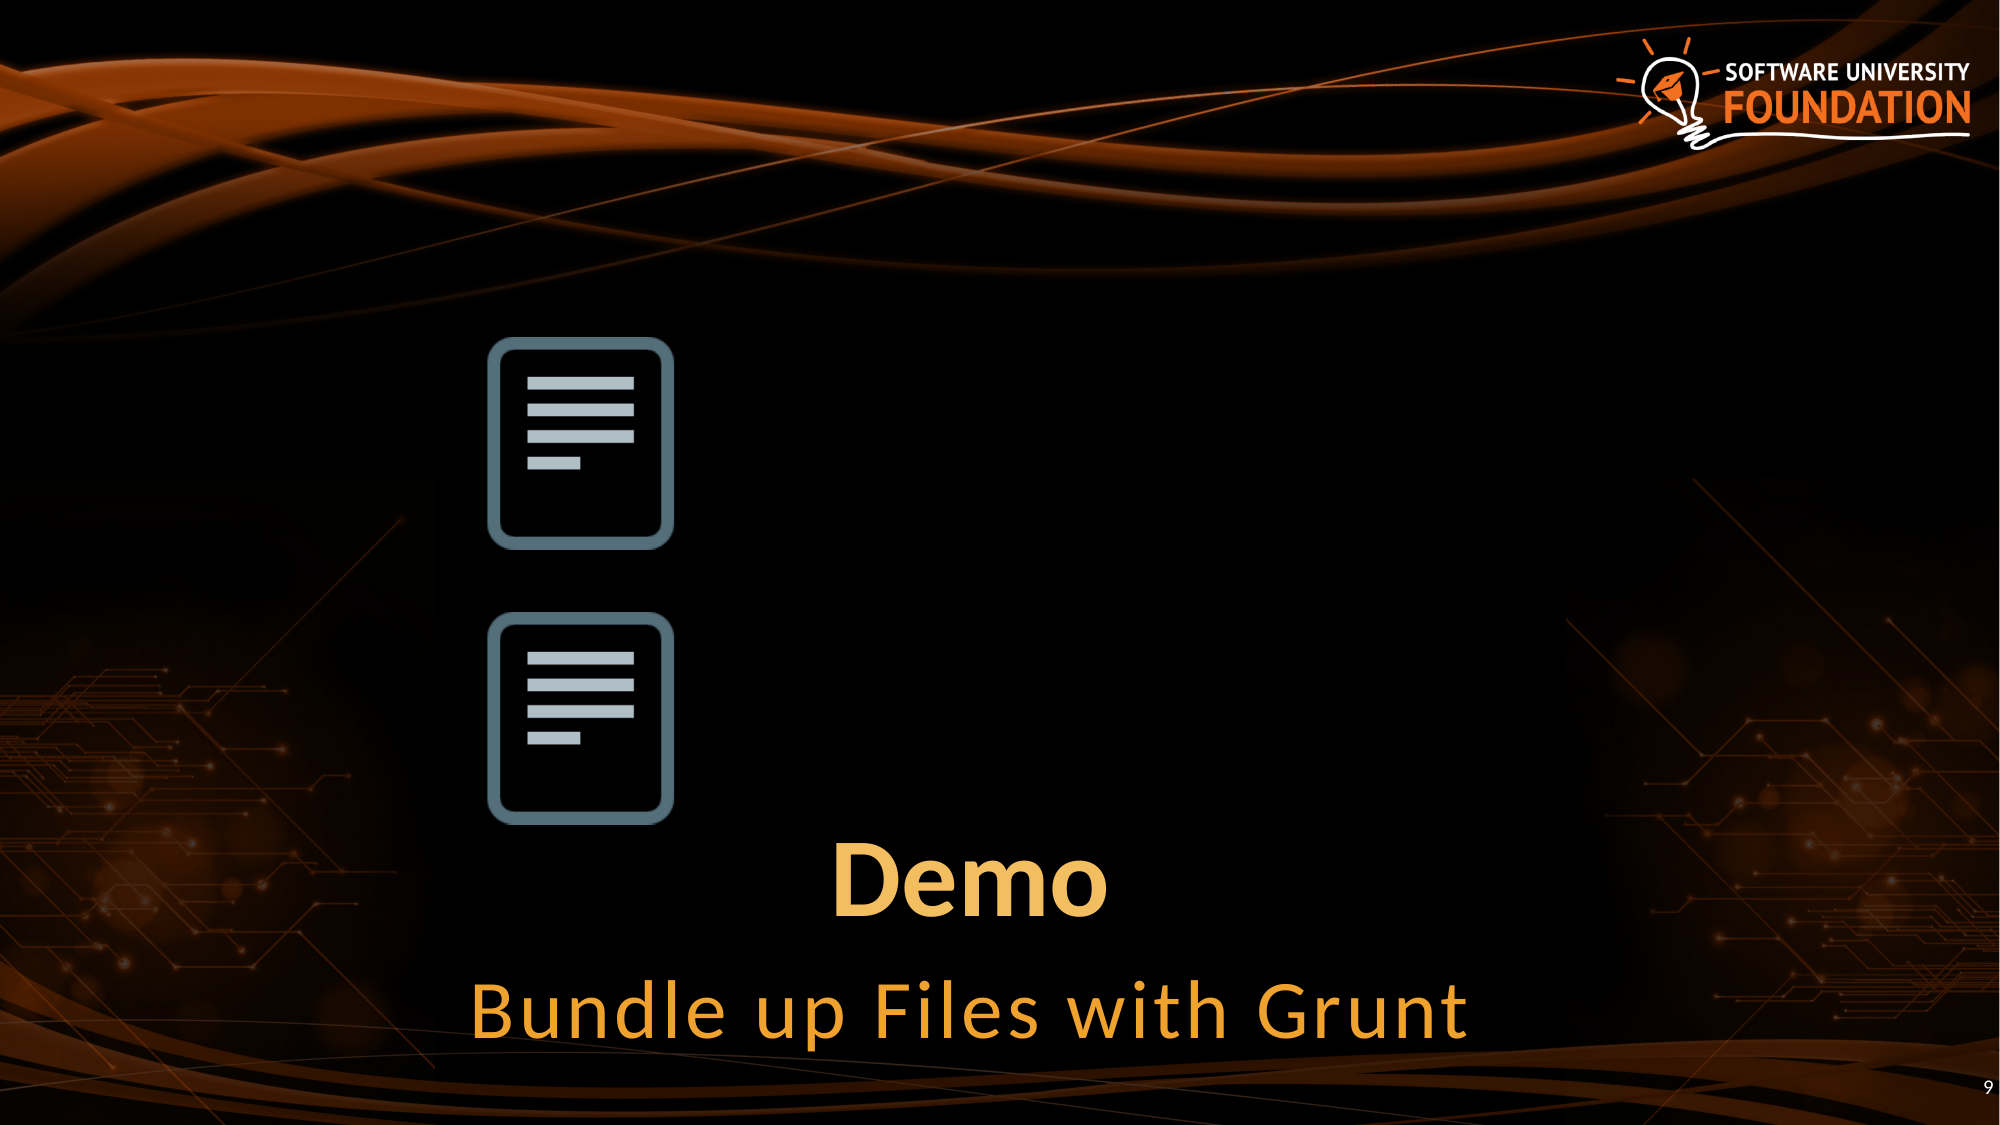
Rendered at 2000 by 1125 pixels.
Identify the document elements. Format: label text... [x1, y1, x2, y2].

slide_number 9 [1929, 1070, 2000, 1103]
picture [0, 0, 2000, 1125]
list Bundle up Files with Grunt [237, 944, 1704, 1062]
title Demo [237, 812, 1704, 944]
